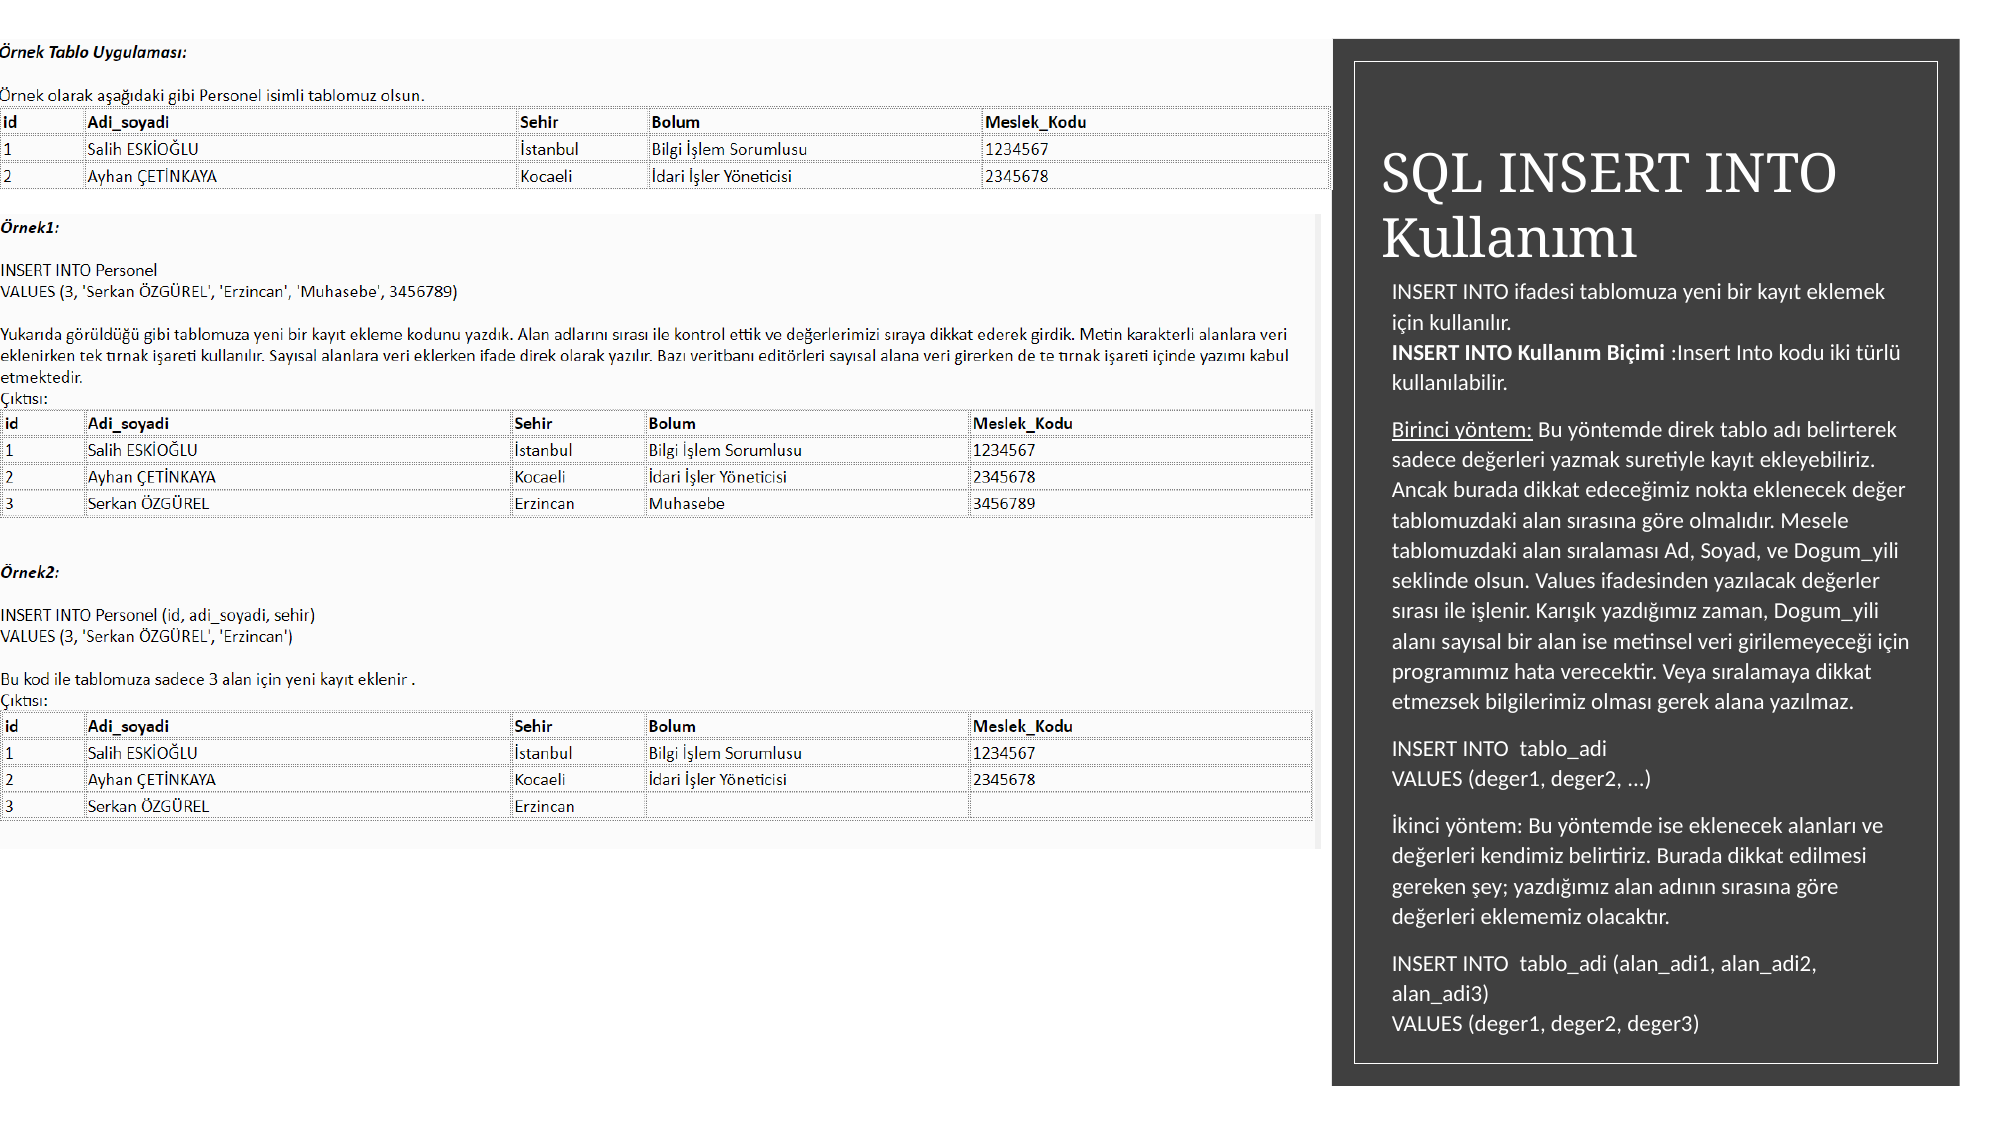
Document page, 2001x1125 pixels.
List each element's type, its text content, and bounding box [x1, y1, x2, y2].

picture [0, 39, 1333, 190]
list INSERT INTO ifadesi tablomuza yeni bir kayıt eklemek için kullanılır. INSERT INTO Kullanım Biçimi :Insert Into kodu iki türlü kullanılabilir. Birinci yöntem: Bu yöntemde direk tablo adı belirterek sadece değerleri yazmak suretiyle kayıt ekleyebiliriz. Ancak burada dikkat edeceğimiz nokta eklenecek değer tablomuzdaki alan sırasına göre olmalıdır. Mesele tablomuzdaki alan sıralaması Ad, Soyad, ve Dogum_yili seklinde olsun. Values ifadesinden yazılacak değerler sırası ile işlenir. Karışık yazdığımız zaman, Dogum_yili alanı sayısal bir alan ise metinsel veri girilemeyeceği için programımız hata verecektir. Veya sıralamaya dikkat etmezsek bilgilerimiz olması gerek alana yazılmaz. INSERT INTO tablo_adi VALUES (deger1, deger2, ...) İkinci yöntem: Bu yöntemde ise eklenecek alanları ve değerleri kendimiz belirtiriz. Burada dikkat edilmesi gereken şey; yazdığımız alan adının sırasına göre değerleri eklememiz olacaktır. INSERT INTO tablo_adi (alan_adi1, alan_adi2, alan_adi3) VALUES (deger1, deger2, deger3) [1376, 266, 1930, 1058]
title SQL INSERT INTO Kullanımı [1366, 86, 1907, 276]
picture [0, 214, 1321, 849]
